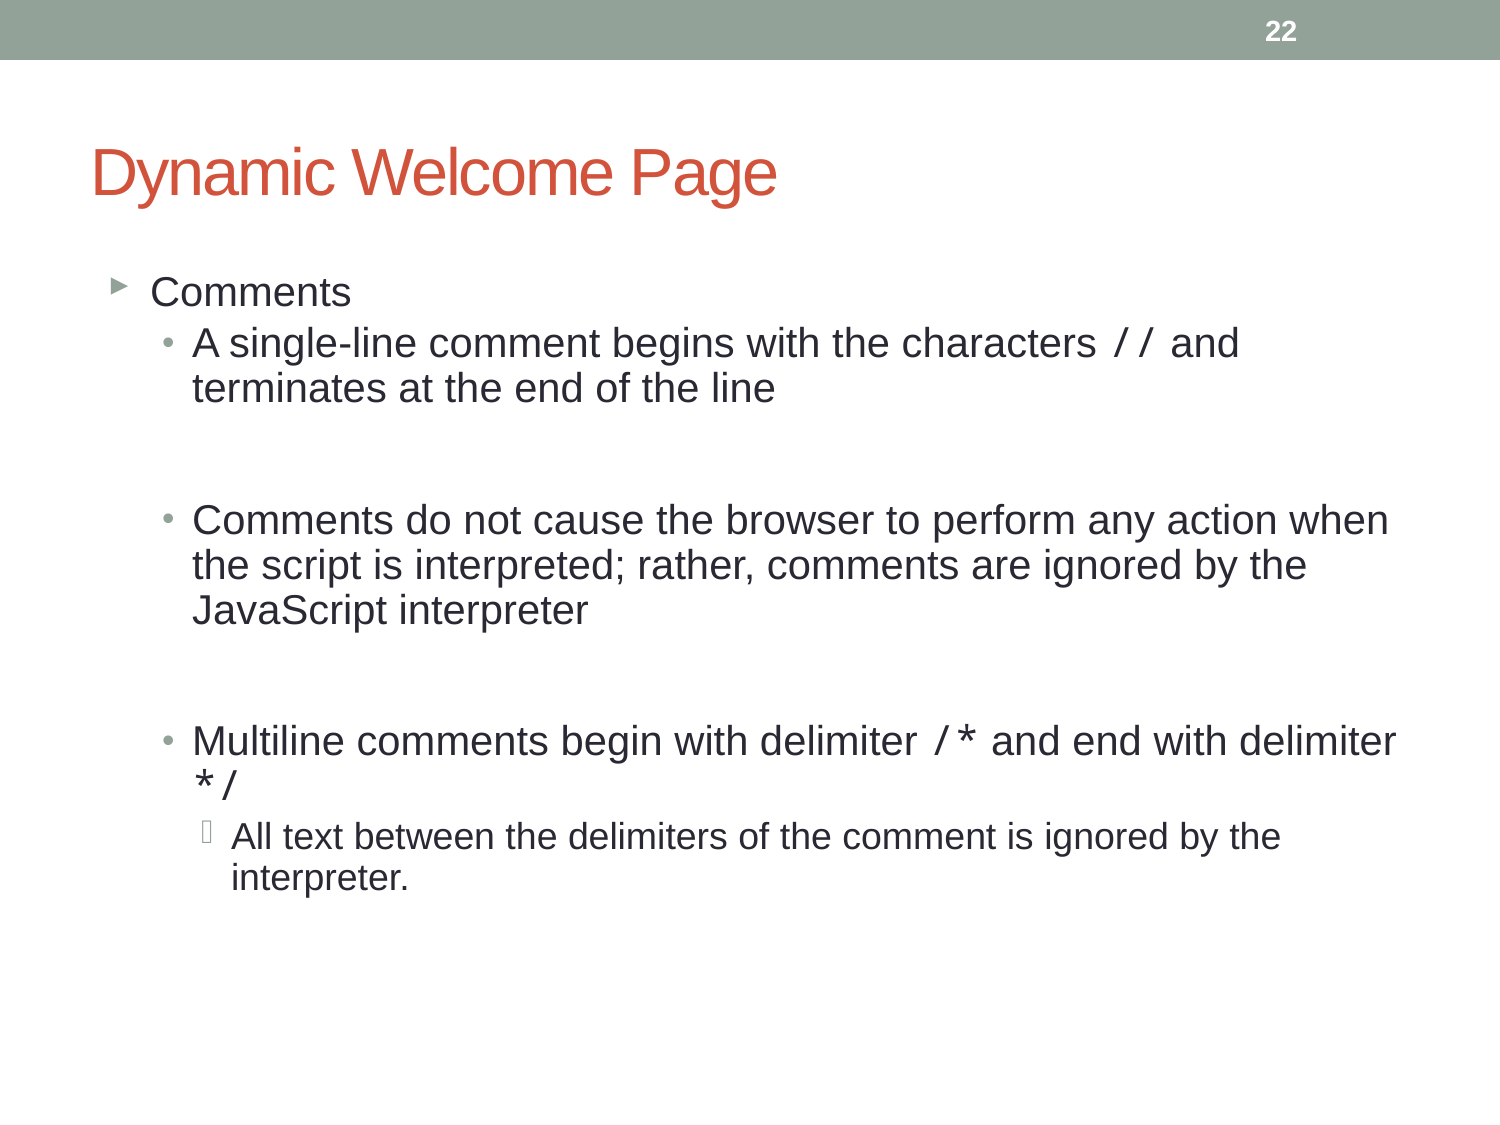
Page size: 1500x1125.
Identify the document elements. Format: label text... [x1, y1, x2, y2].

slide_number 22 [1250, 3, 1425, 57]
title Dynamic Welcome Page [75, 87, 1425, 250]
list Comments A single-line comment begins with the characters // and terminates at the end of the line Comments do not cause the browser to perform any action when the script is interpreted; rather, comments are ignored by the JavaScript interpreter Multiline comments begin with delimiter /* and end with delimiter */ All text between the delimiters of the comment is ignored by the interpreter. [75, 262, 1425, 1063]
